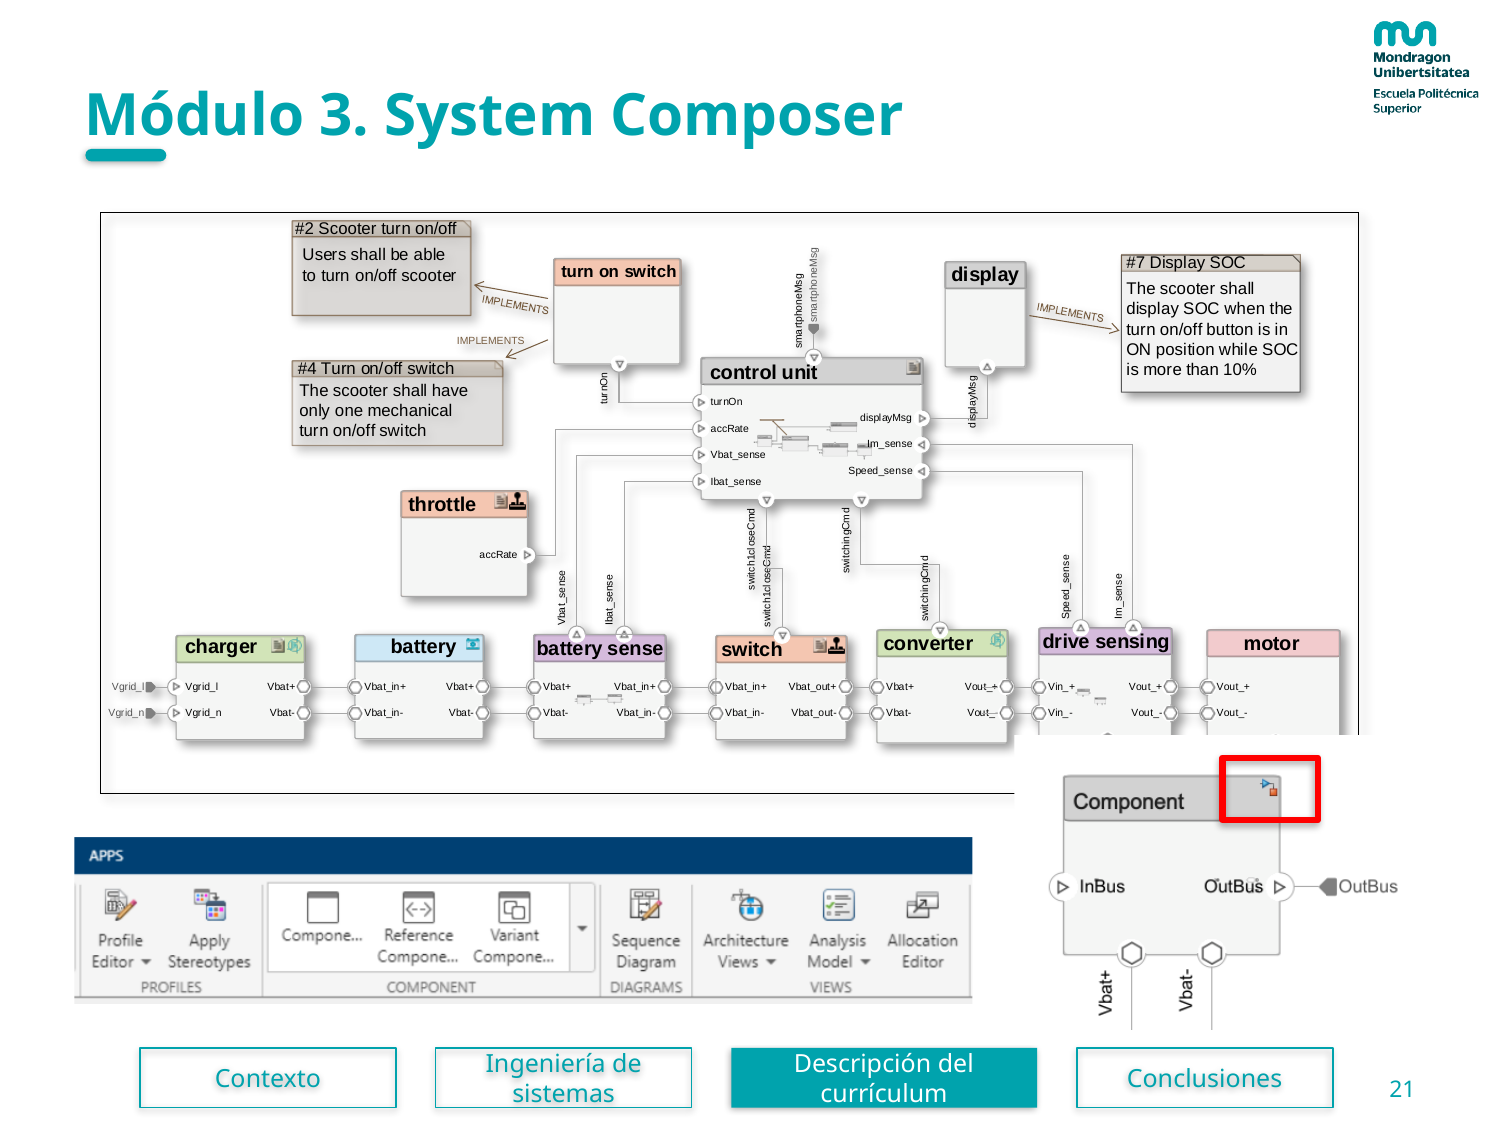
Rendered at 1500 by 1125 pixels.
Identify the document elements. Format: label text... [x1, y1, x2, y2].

title Módulo 3. System Composer [69, 77, 1327, 148]
picture [74, 836, 973, 1005]
text_box Contexto [139, 1047, 397, 1108]
picture [100, 212, 1431, 1031]
text_box Conclusiones [1076, 1047, 1334, 1108]
text_box Ingeniería de sistemas [435, 1047, 692, 1108]
picture [1353, 0, 1500, 134]
text_box Descripción del currículum [731, 1047, 1038, 1108]
slide_number 21 [1248, 1059, 1431, 1120]
